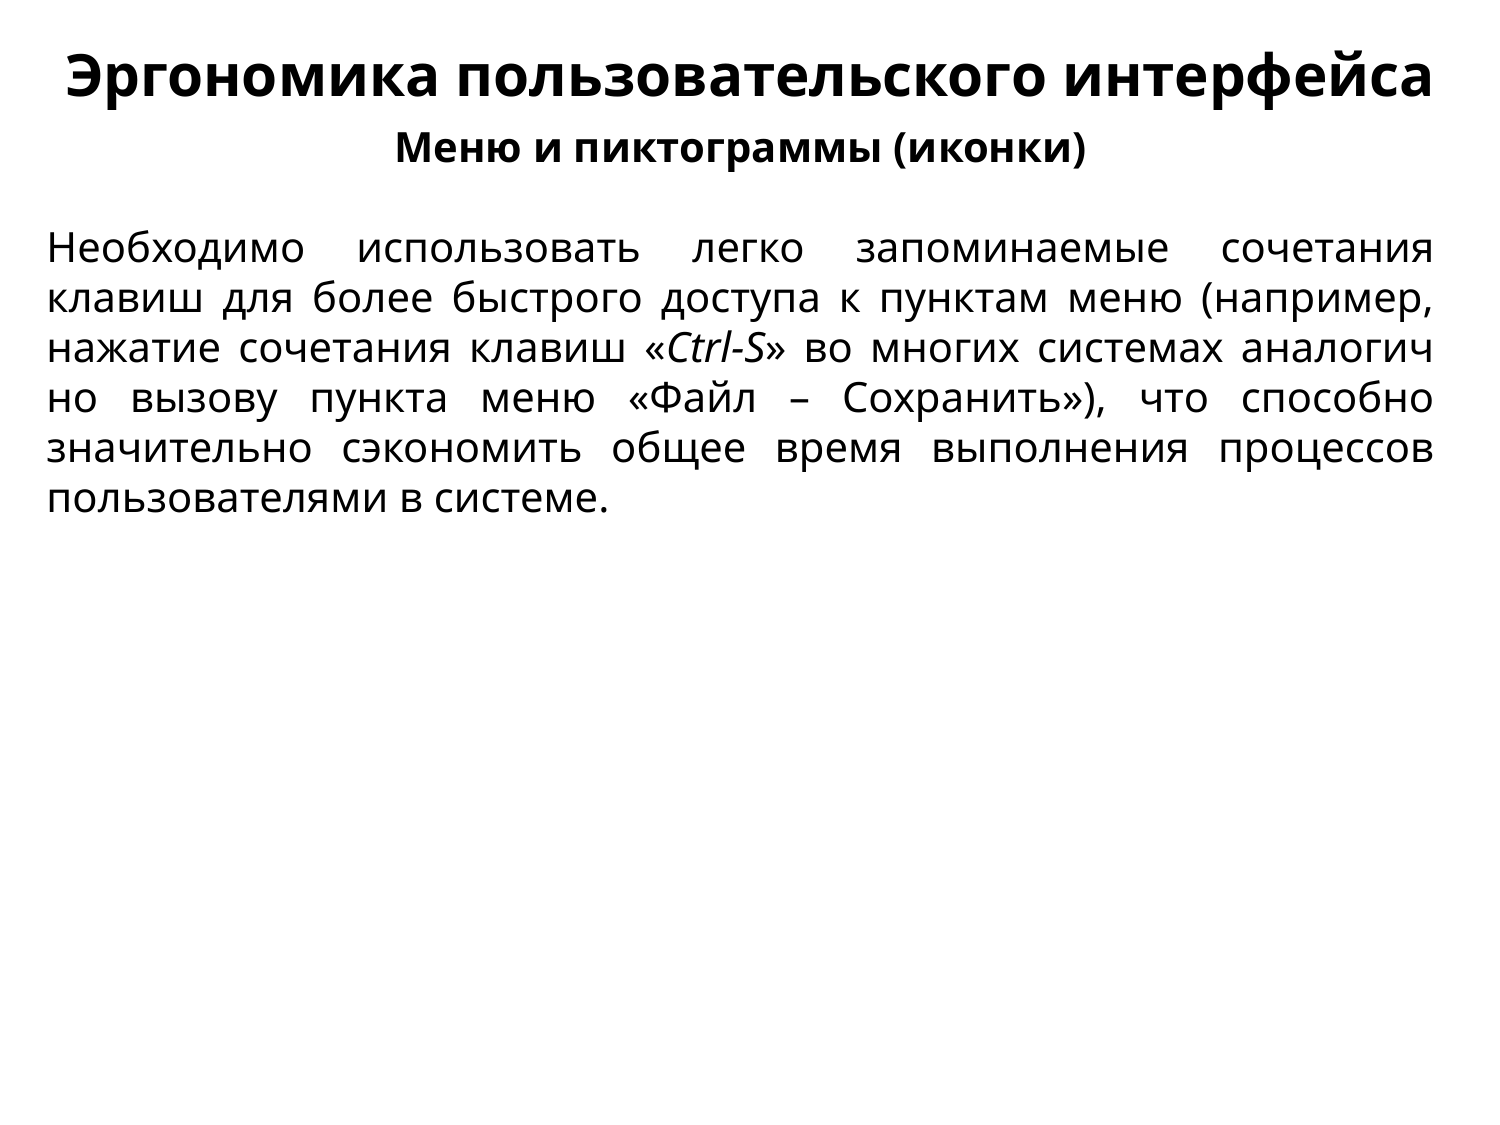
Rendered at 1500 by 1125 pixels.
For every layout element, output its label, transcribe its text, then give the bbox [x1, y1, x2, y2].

text_box Эргономика пользовательского интерфейса [17, 30, 1483, 116]
text_box Меню и пиктограммы (иконки) Необходимо использовать легко запоминаемые сочетания клавиш для более быстрого доступа к пунктам меню (например, нажатие сочетания клавиш «Ctrl-S» во многих системах аналогич­но вызову пункта меню «Файл – Сохранить»), что способно значительно сэкономить общее время выполнения процессов пользователями в системе. [31, 113, 1450, 529]
